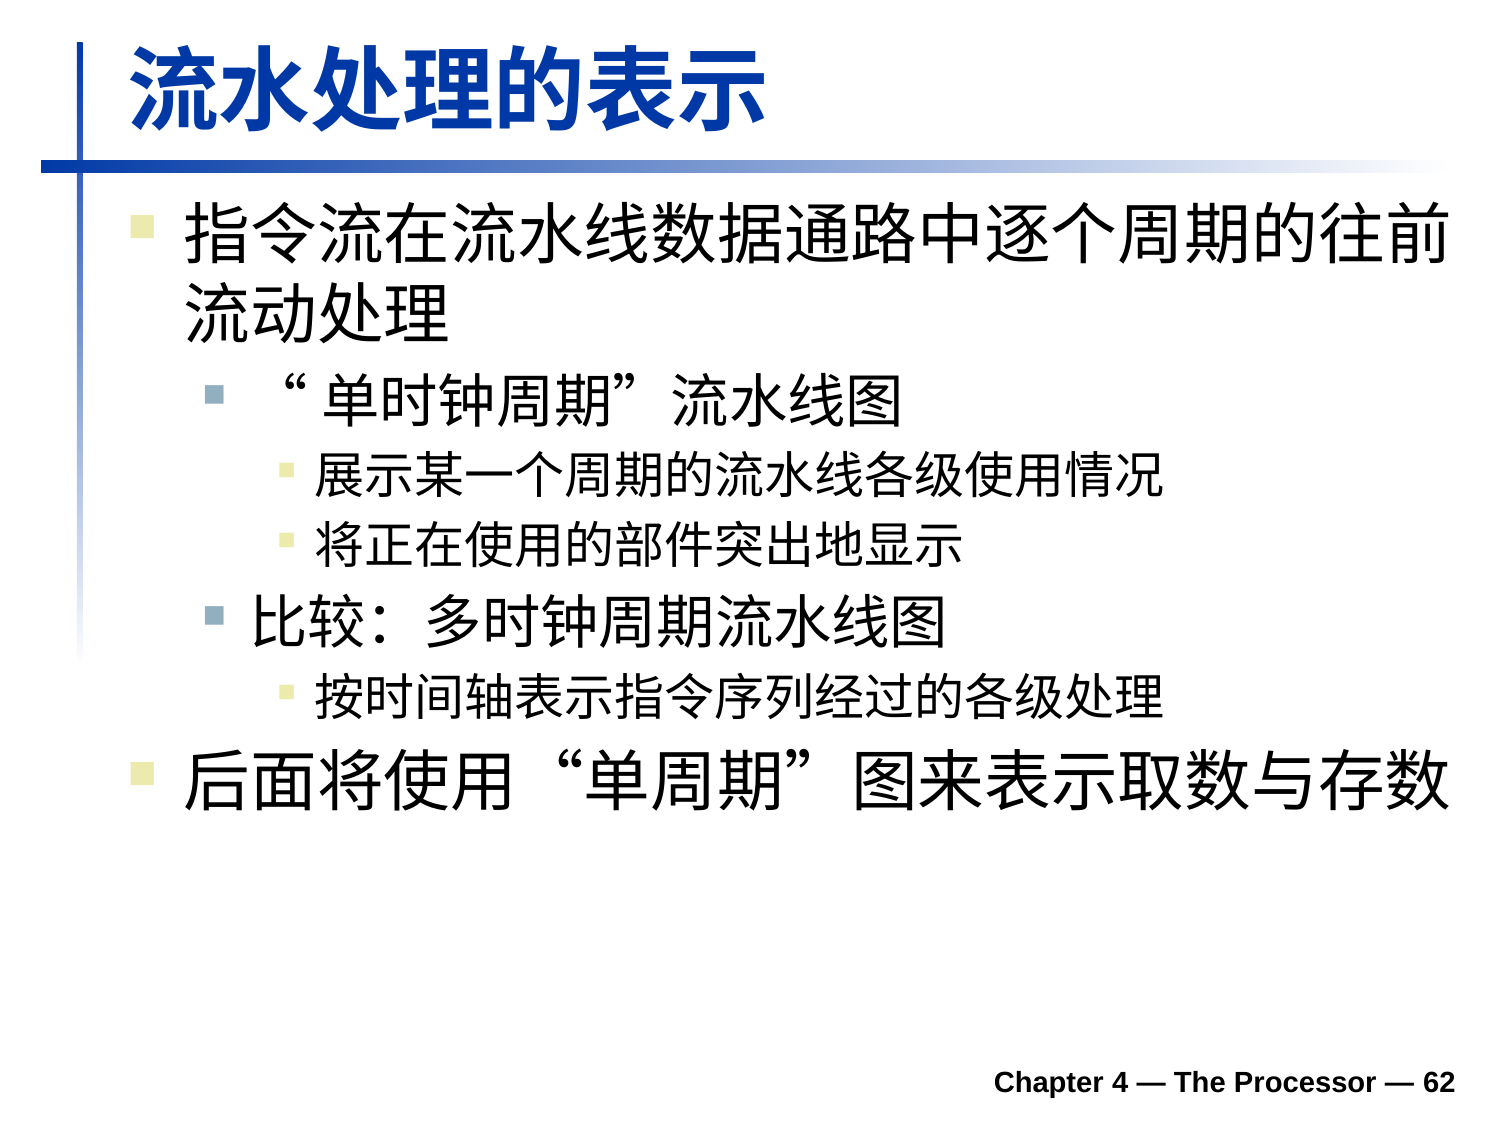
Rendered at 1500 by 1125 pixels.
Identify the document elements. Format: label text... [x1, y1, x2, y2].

title 流水处理的表示 [112, 23, 1468, 149]
footer Chapter 4 — The Processor — 62 [277, 1046, 1471, 1106]
list 指令流在流水线数据通路中逐个周期的往前流动处理 “单时钟周期”流水线图 展示某一个周期的流水线各级使用情况 将正在使用的部件突出地显示 比较：多时钟周期流水线图 按时间轴表示指令序列经过的各级处理 后面将使用“单周期”图来表示取数与存数 [112, 184, 1469, 882]
